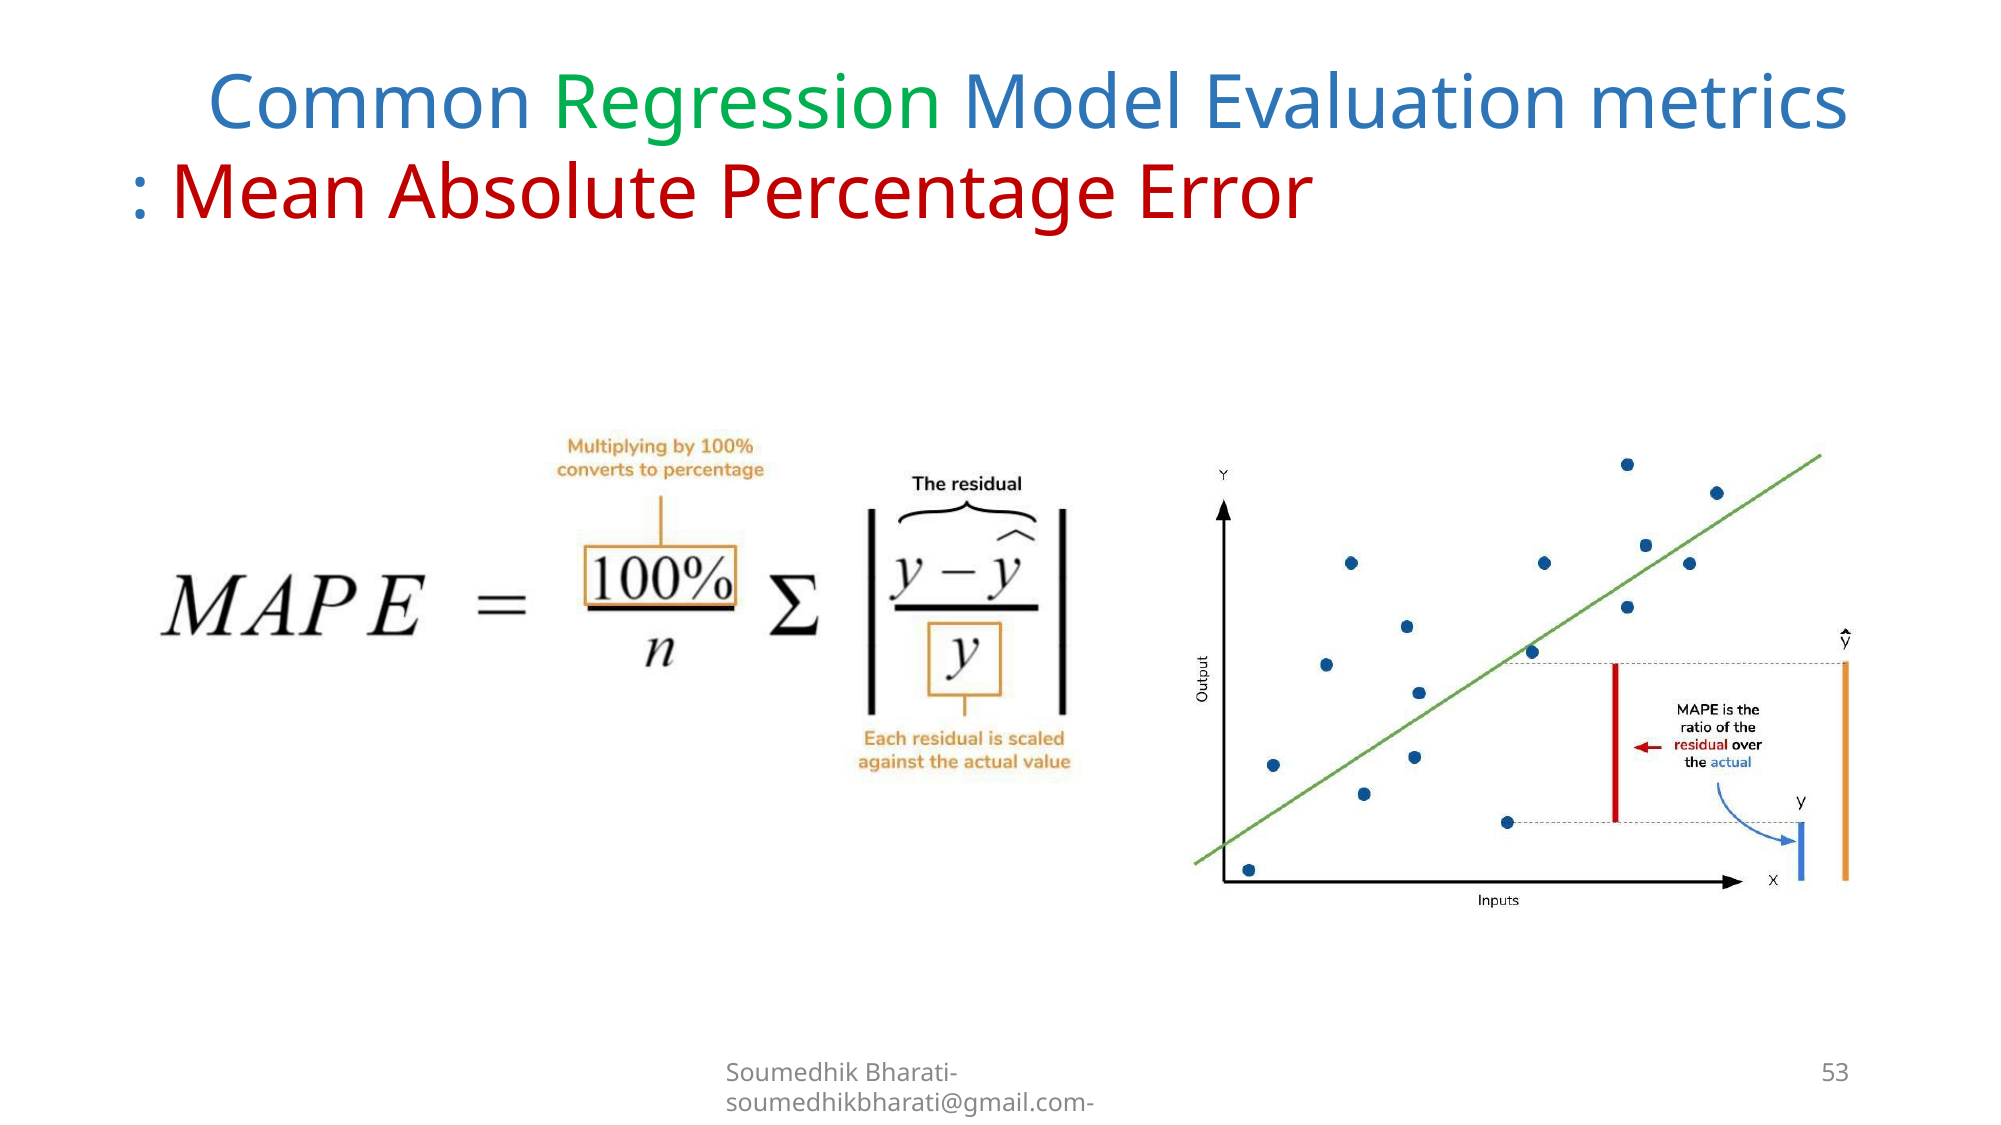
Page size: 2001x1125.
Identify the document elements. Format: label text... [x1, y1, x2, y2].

picture [156, 429, 1083, 784]
text_box Soumedhik Bharati- soumedhikbharati@gmail.com- [723, 1056, 1277, 1117]
slide_number 53 [1819, 1056, 1856, 1125]
title Common Regression Model Evaluation metrics : Mean Absolute Percentage Error [128, 51, 1863, 242]
picture [1188, 443, 1856, 909]
